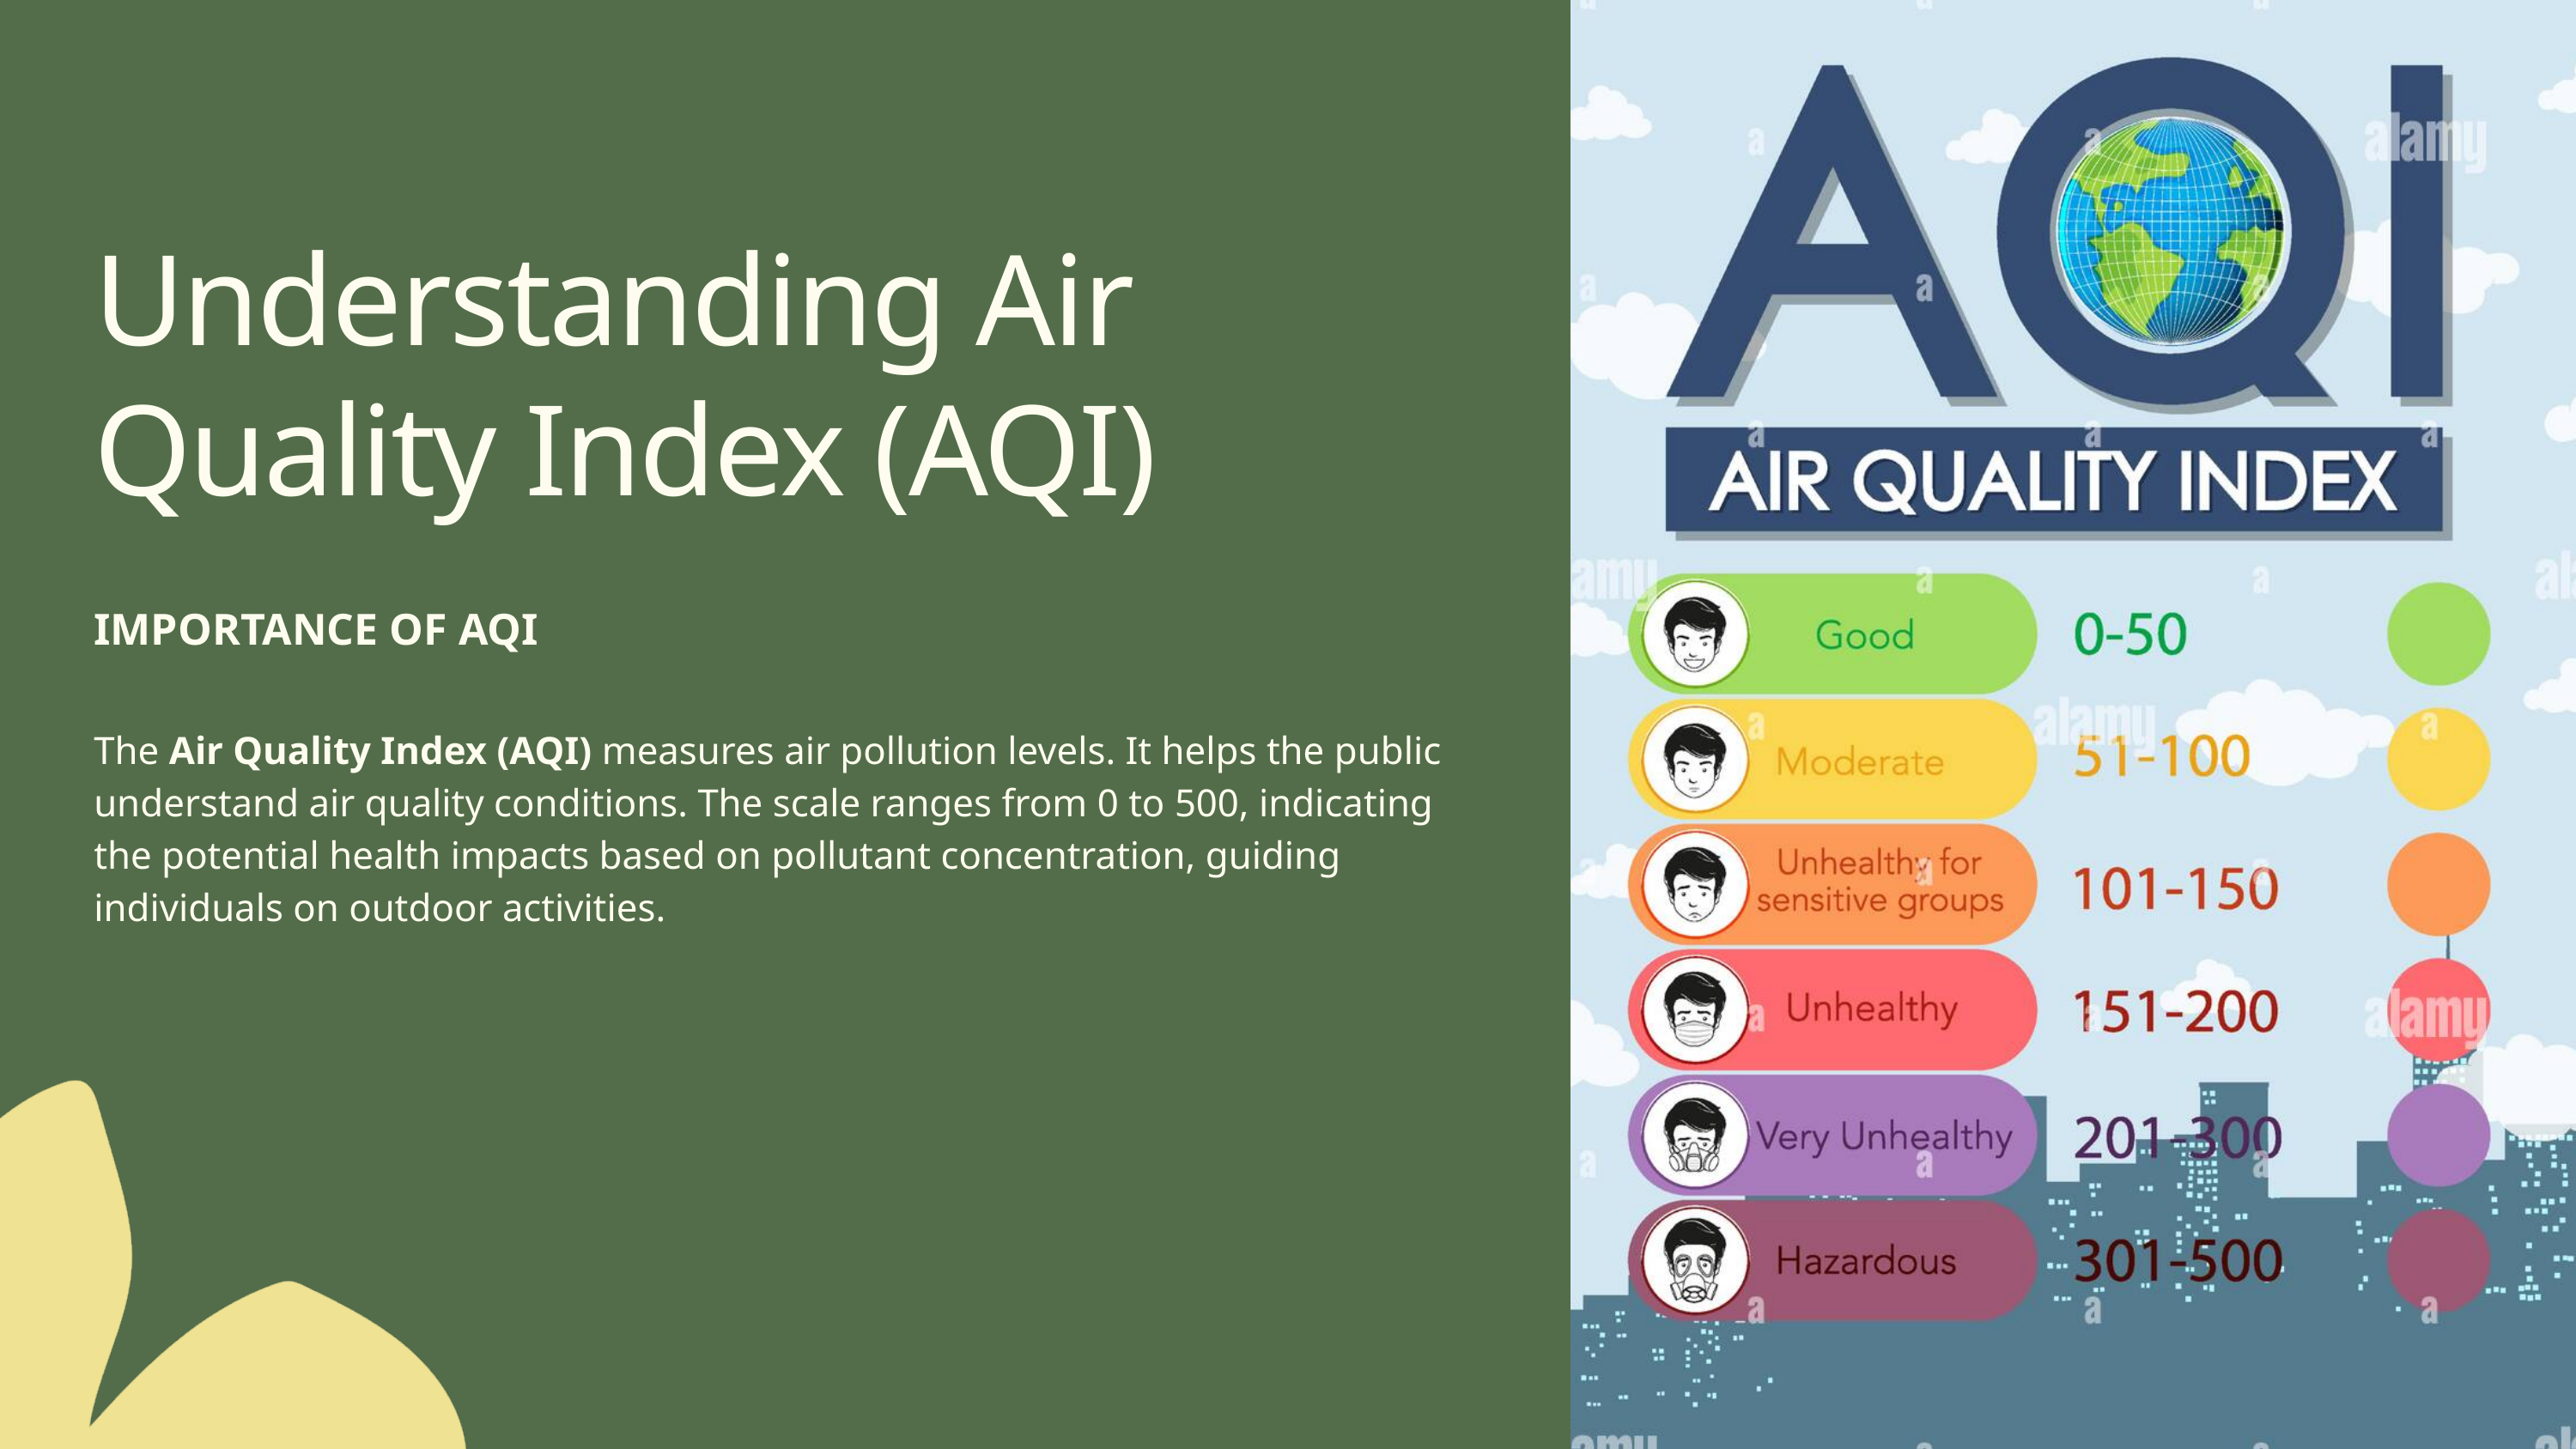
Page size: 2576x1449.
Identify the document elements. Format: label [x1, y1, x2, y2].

text_box [1571, 0, 2576, 1449]
text_box [94, 219, 1470, 925]
text_box [0, 1079, 469, 1449]
